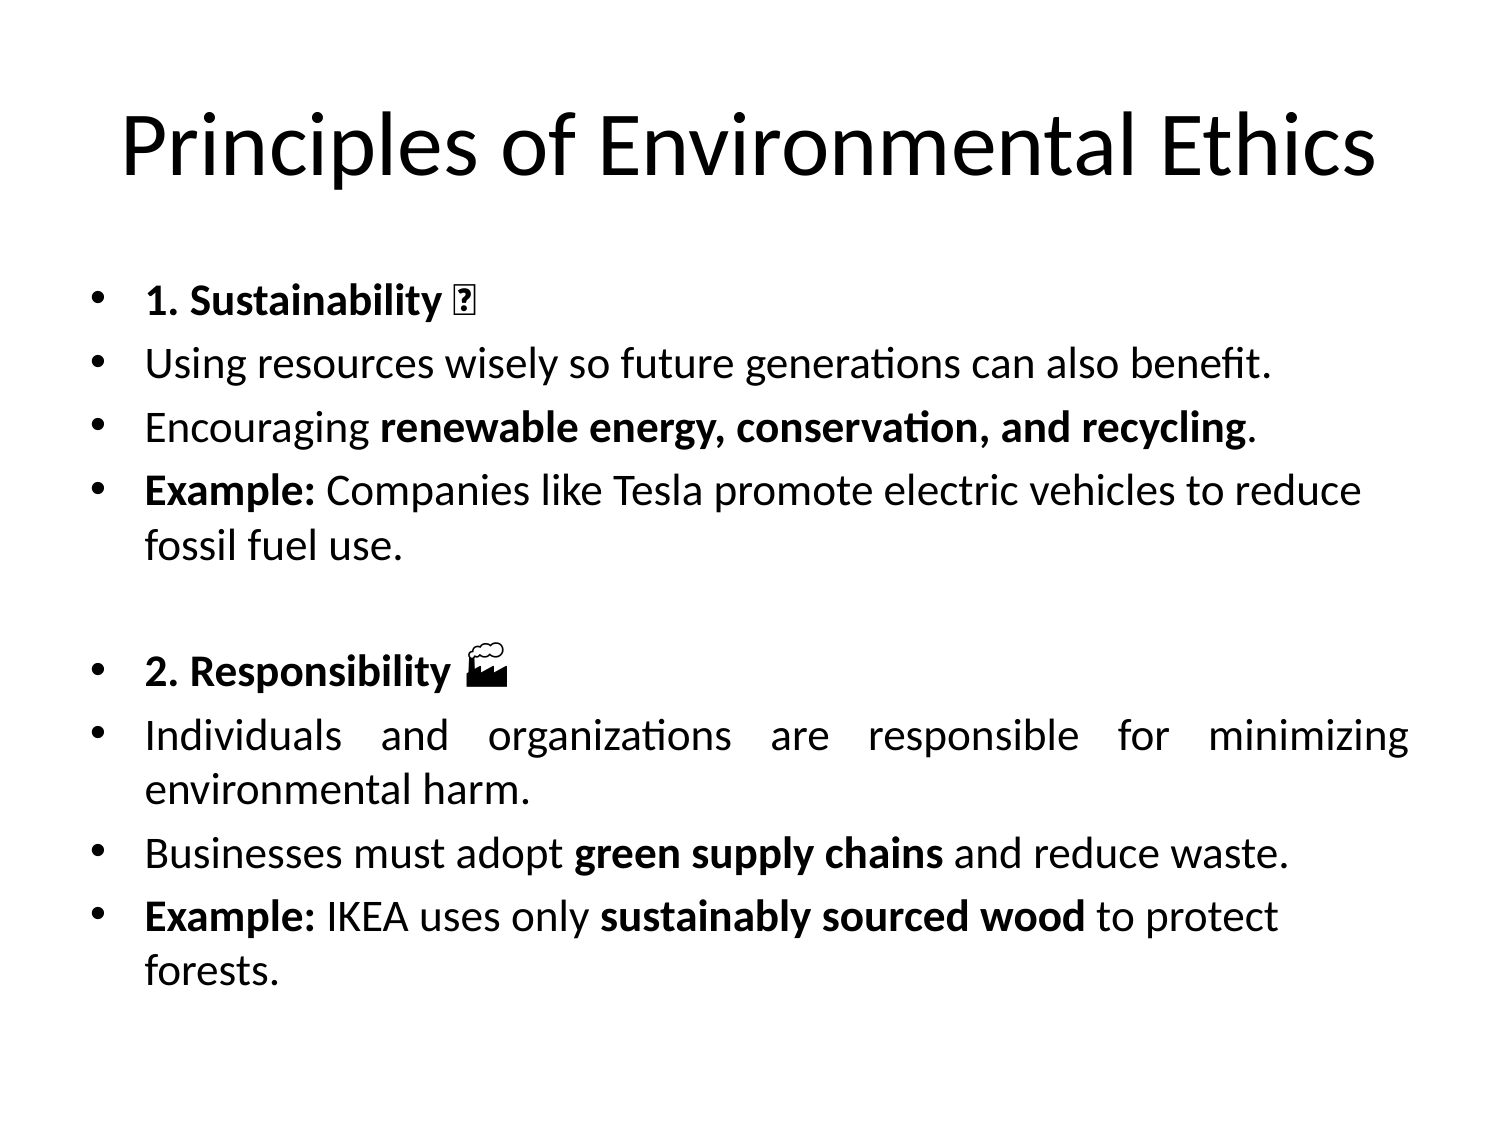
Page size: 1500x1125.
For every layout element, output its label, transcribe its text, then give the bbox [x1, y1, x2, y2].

list 1. Sustainability 🌱 Using resources wisely so future generations can also benefit. Encouraging renewable energy, conservation, and recycling. Example: Companies like Tesla promote electric vehicles to reduce fossil fuel use. 2. Responsibility 🏭 Individuals and organizations are responsible for minimizing environmental harm. Businesses must adopt green supply chains and reduce waste. Example: IKEA uses only sustainably sourced wood to protect forests. [75, 262, 1425, 1005]
title Principles of Environmental Ethics [75, 45, 1425, 233]
